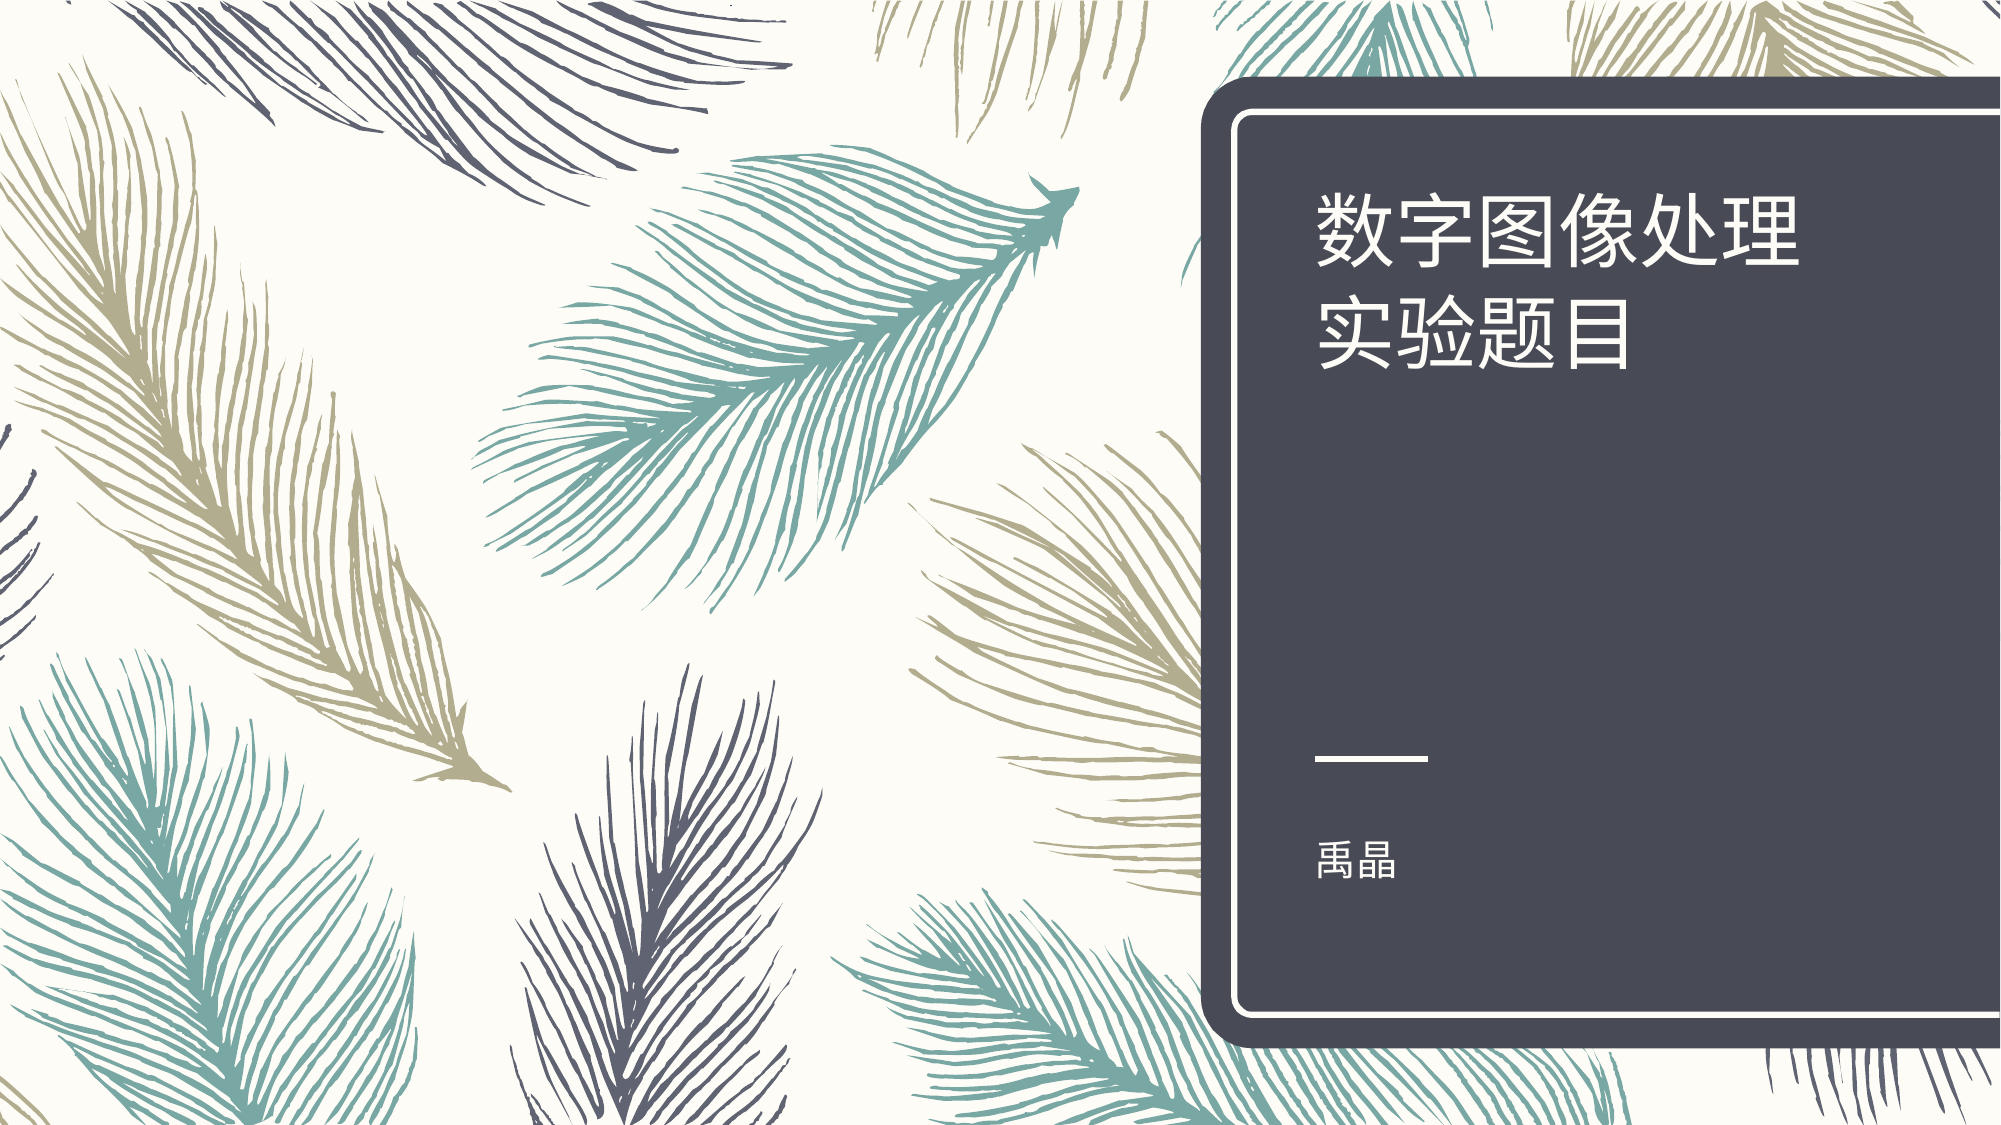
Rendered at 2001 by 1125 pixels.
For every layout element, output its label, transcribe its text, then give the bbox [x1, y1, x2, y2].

title 数字图像处理 实验题目 [1299, 167, 1922, 718]
subtitle 禹晶 [1299, 811, 1922, 982]
